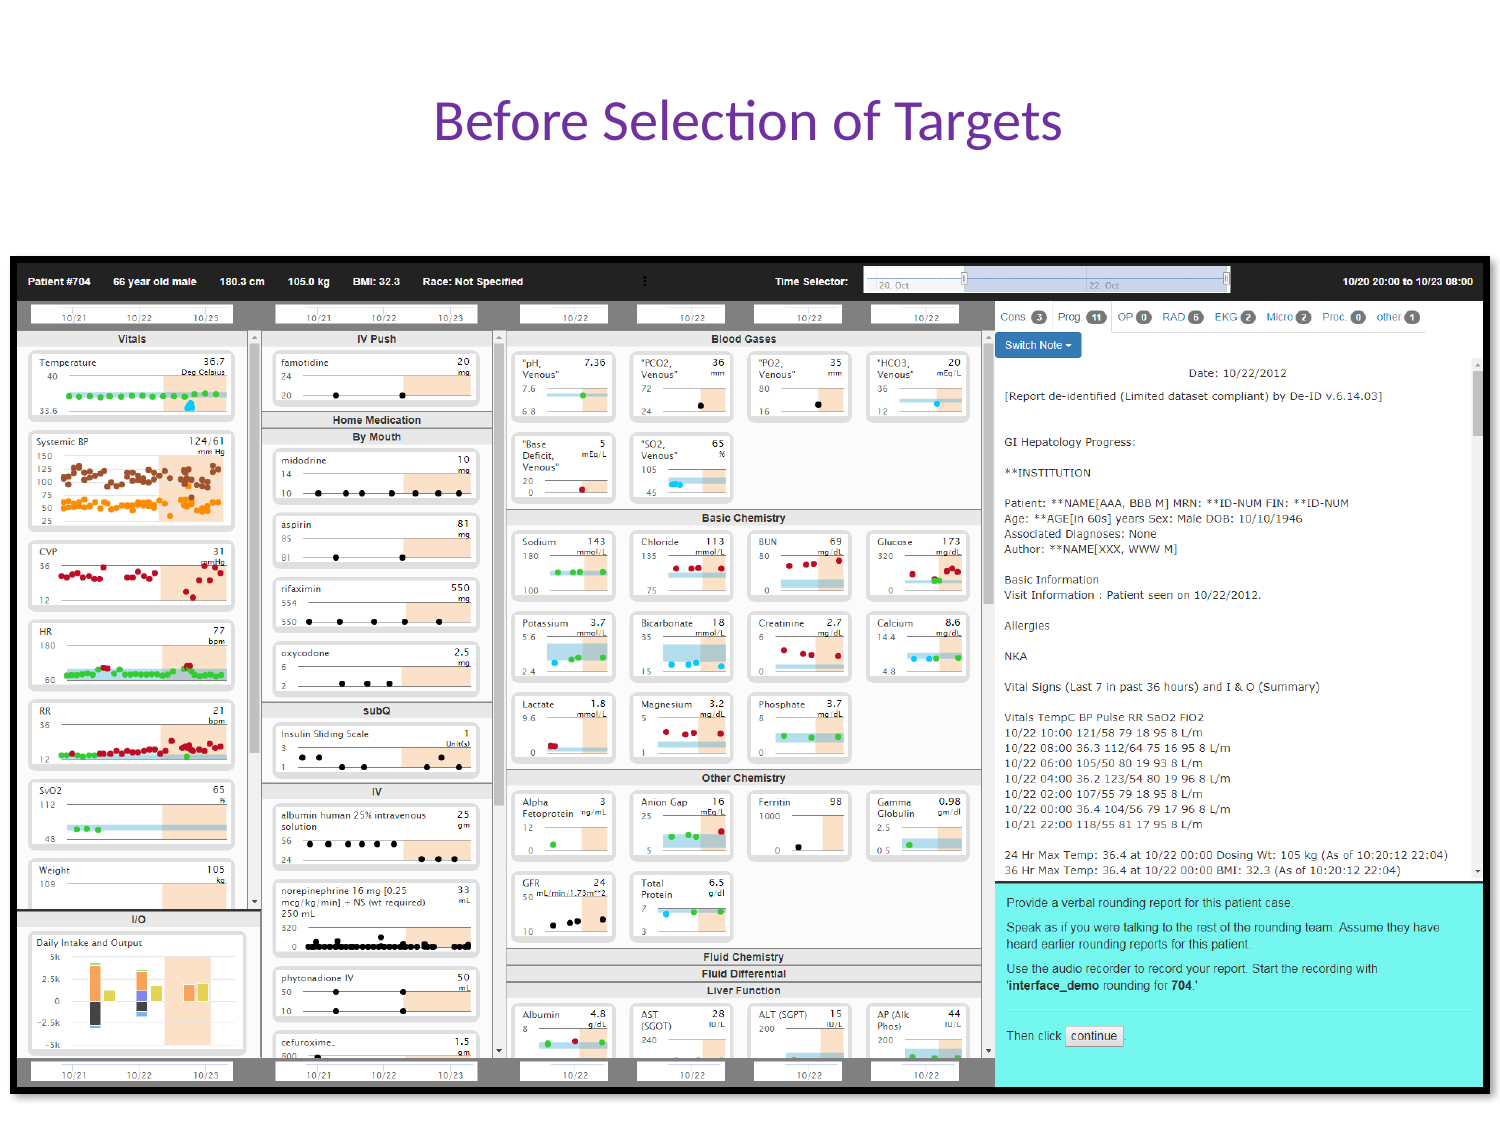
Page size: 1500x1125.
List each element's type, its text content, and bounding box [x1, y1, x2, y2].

text_box Before Selection of Targets [73, 75, 1424, 160]
picture [16, 262, 1484, 1088]
